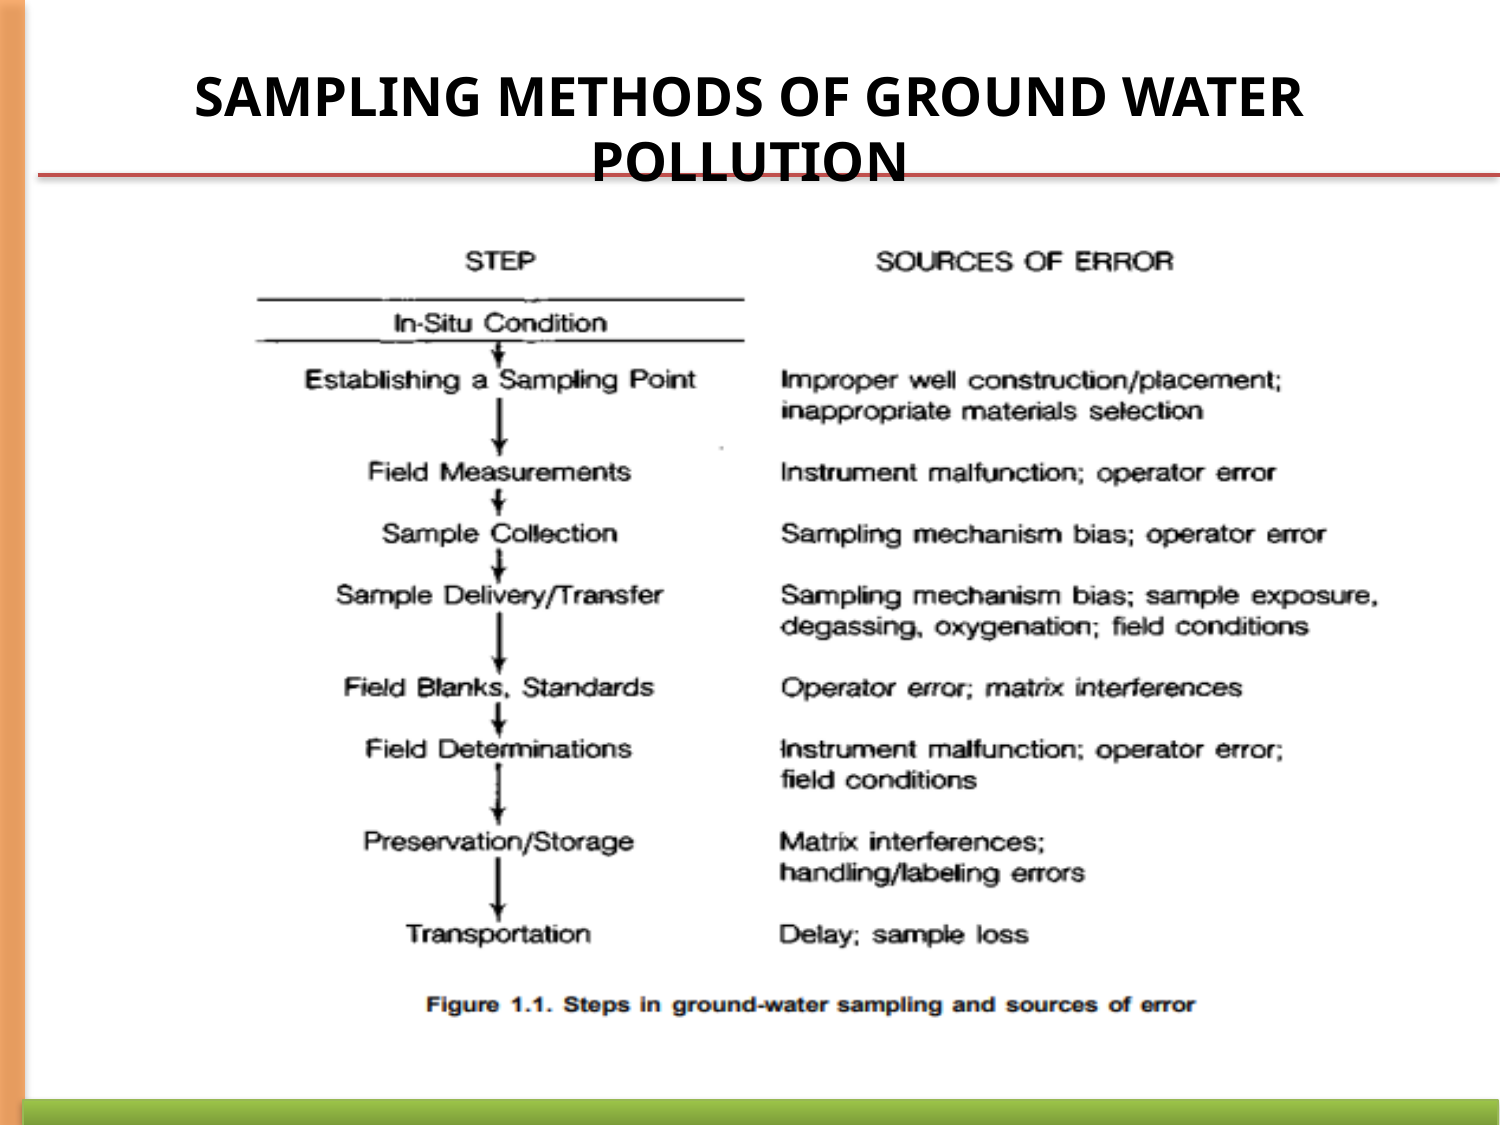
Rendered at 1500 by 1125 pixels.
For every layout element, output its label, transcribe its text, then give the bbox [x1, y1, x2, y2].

picture [117, 187, 1406, 1071]
text_box SAMPLING METHODS OF GROUND WATER POLLUTION [31, 54, 1469, 200]
